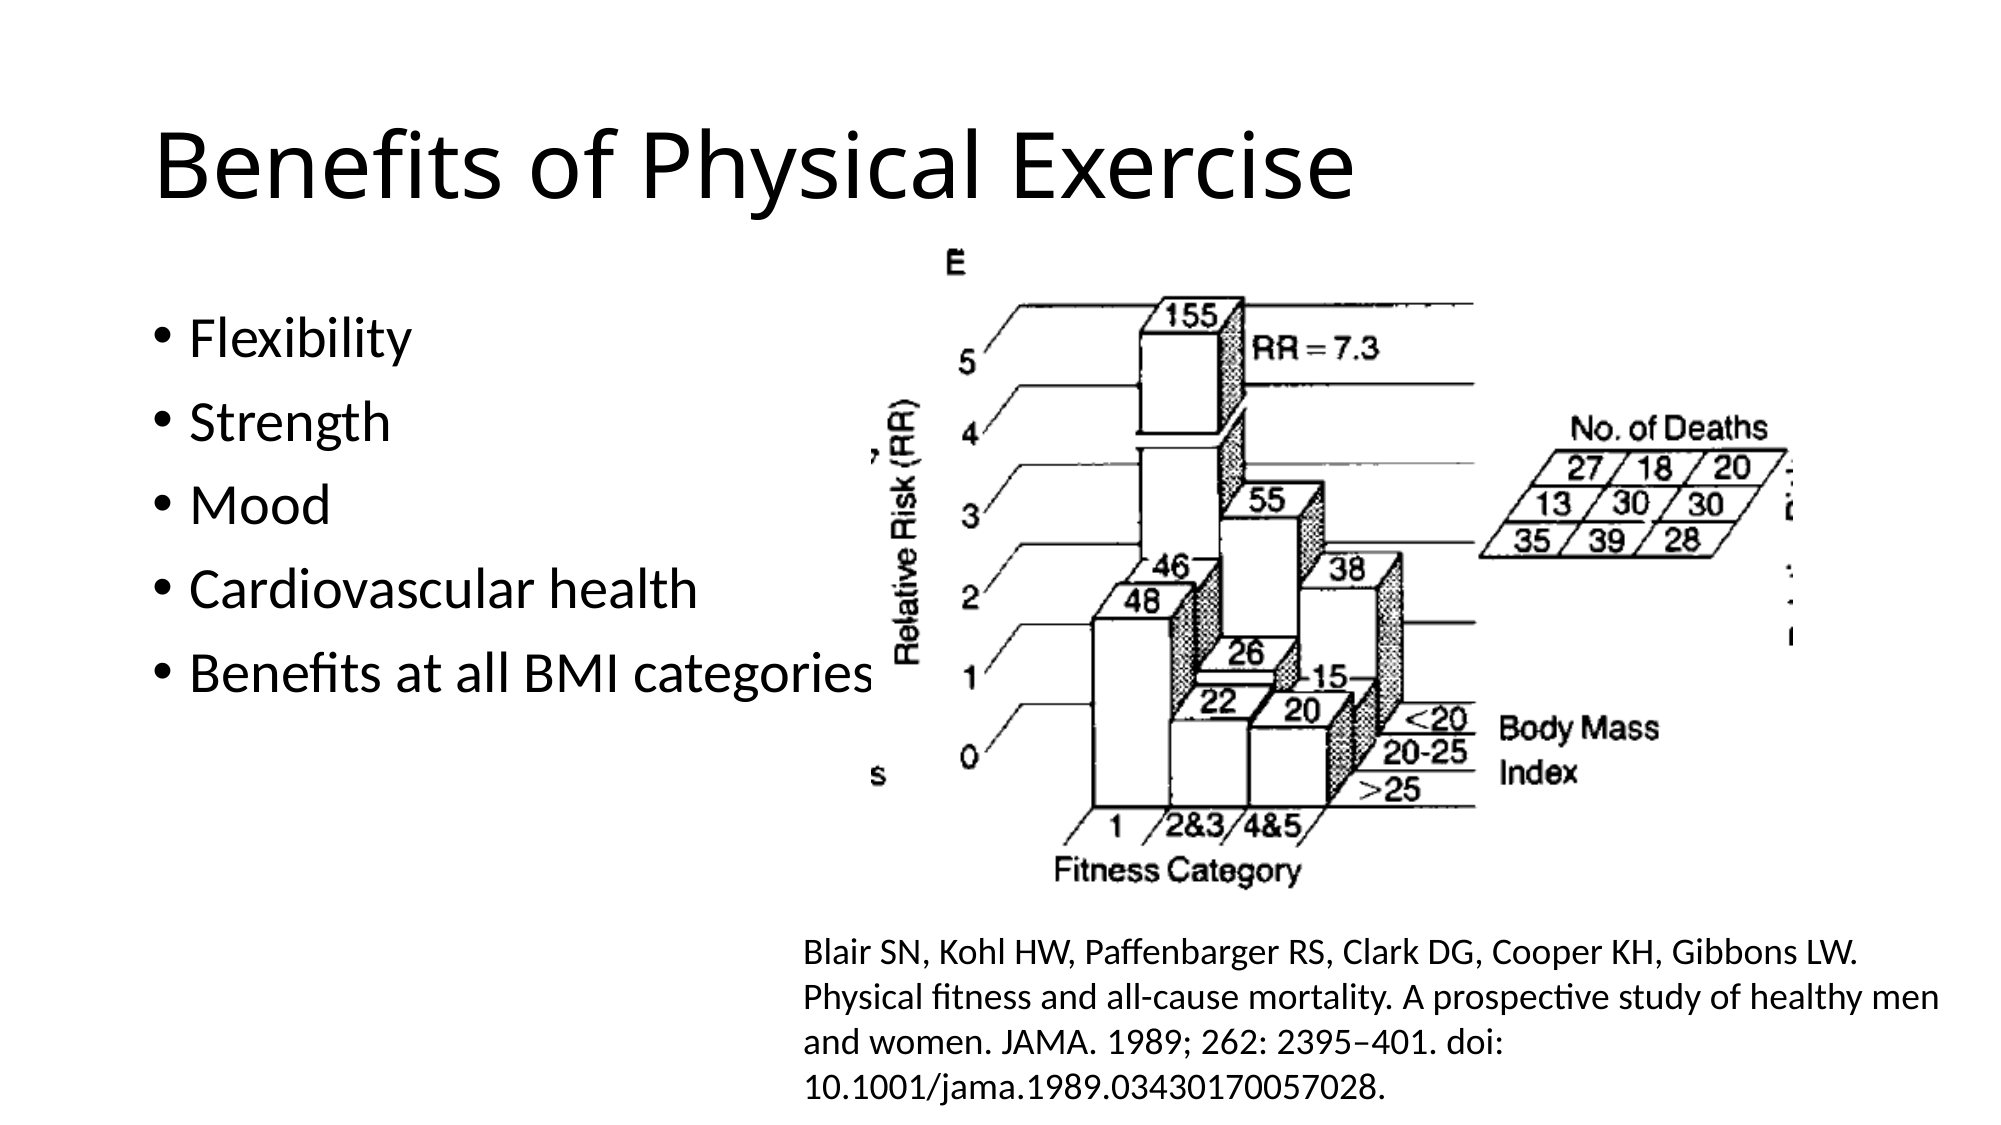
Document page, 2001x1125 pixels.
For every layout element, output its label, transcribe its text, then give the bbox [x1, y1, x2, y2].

list Flexibility Strength Mood Cardiovascular health Benefits at all BMI categories [137, 299, 908, 1014]
text_box Blair SN, Kohl HW, Paffenbarger RS, Clark DG, Cooper KH, Gibbons LW. Physical fitness and all-cause mortality. A prospective study of healthy men and women. JAMA. 1989; 262: 2395–401. doi: 10.1001/jama.1989.03430170057028. [788, 919, 2000, 1125]
picture [871, 215, 1793, 898]
title Benefits of Physical Exercise [137, 59, 1863, 278]
